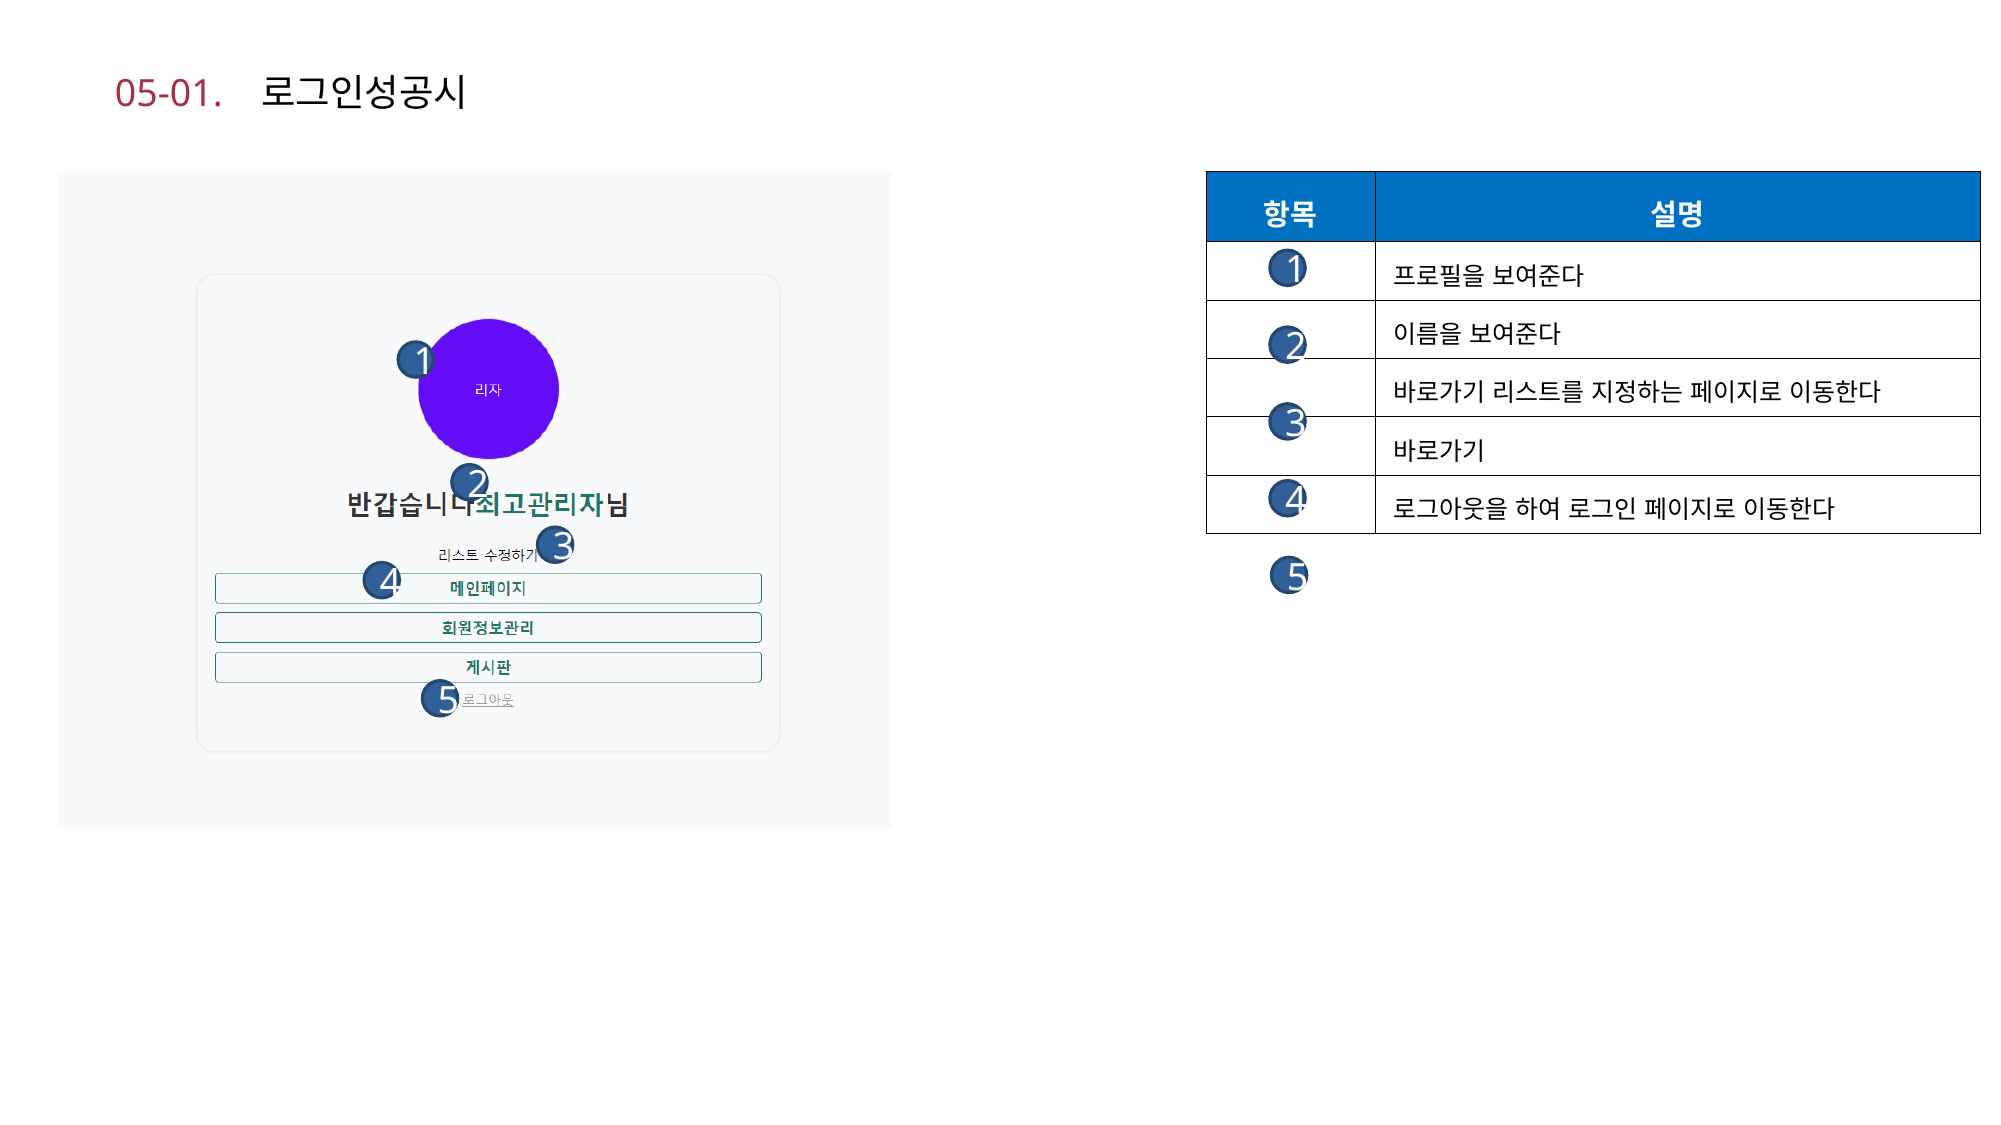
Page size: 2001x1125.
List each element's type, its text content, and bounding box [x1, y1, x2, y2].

text_box 05-01. 로그인성공시 [99, 45, 1904, 139]
table_cell 이름을 보여준다 [1376, 301, 1980, 358]
table_cell 바로가기 리스트를 지정하는 페이지로 이동한다 [1376, 359, 1980, 416]
table_cell [1207, 417, 1375, 475]
picture [57, 170, 892, 830]
table_cell 바로가기 [1376, 417, 1980, 475]
table_cell 프로필을 보여준다 [1376, 242, 1980, 300]
text_box 2 [1268, 325, 1307, 364]
table_cell [1207, 242, 1375, 300]
table_header 항목 [1207, 172, 1375, 241]
table_header 설명 [1376, 172, 1980, 241]
text_box 1 [1268, 248, 1307, 288]
text_box 3 [1268, 402, 1307, 441]
table_cell [1207, 476, 1375, 533]
table_cell [1207, 301, 1375, 358]
text_box 4 [1268, 478, 1307, 518]
table_cell 로그아웃을 하여 로그인 페이지로 이동한다 [1376, 476, 1980, 533]
table_cell [1207, 359, 1375, 416]
text_box 5 [1269, 555, 1309, 595]
